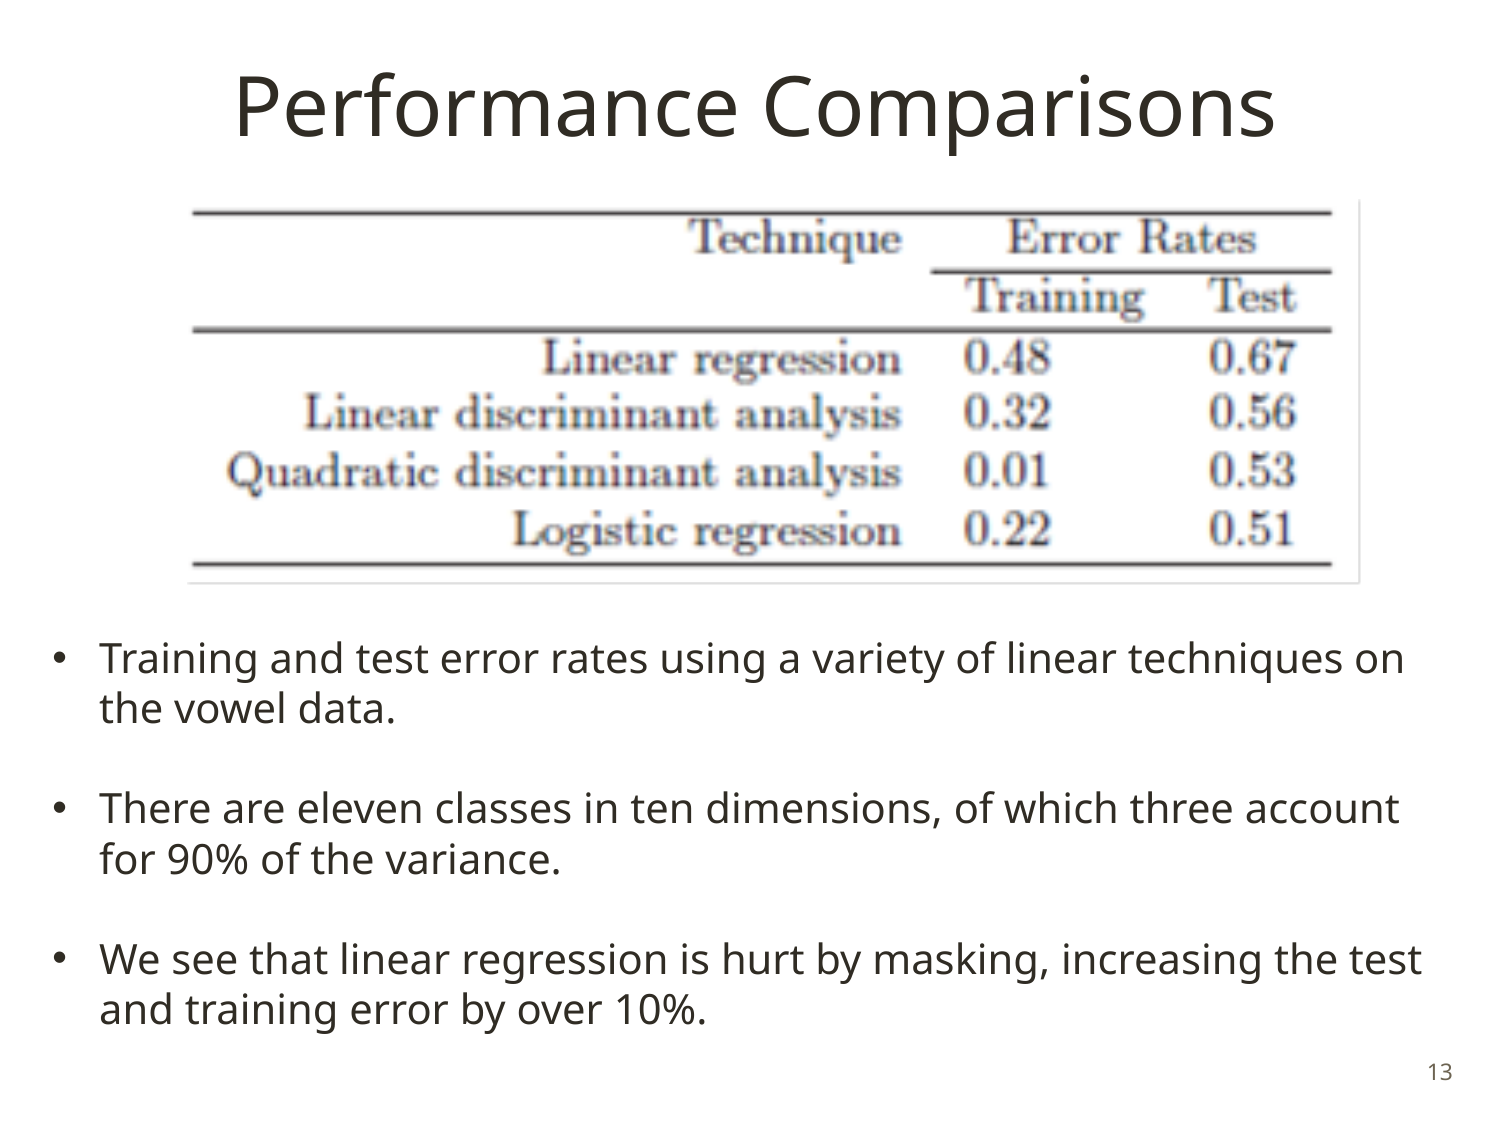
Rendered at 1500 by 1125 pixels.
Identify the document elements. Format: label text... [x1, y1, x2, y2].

title Performance Comparisons [87, 63, 1424, 161]
slide_number 13 [1118, 1042, 1469, 1103]
text_box Training and test error rates using a variety of linear techniques on the vowel data. There are eleven classes in ten dimensions, of which three account for 90% of the variance. We see that linear regression is hurt by masking, increasing the test and training error by over 10%. [37, 624, 1469, 1040]
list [185, 198, 1366, 590]
